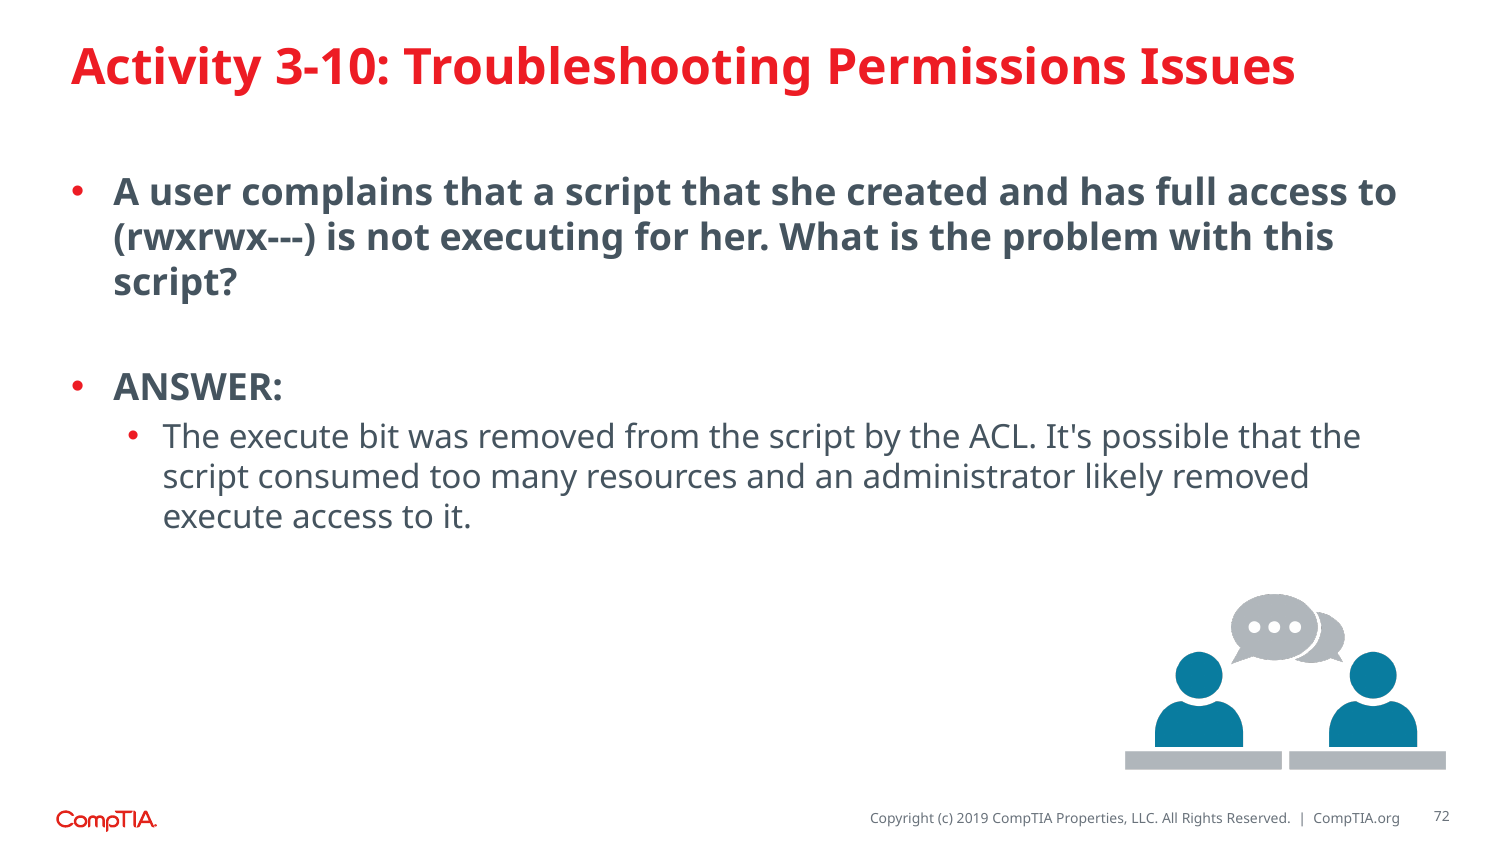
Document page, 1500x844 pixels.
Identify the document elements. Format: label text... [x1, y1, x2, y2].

list A user complains that a script that she created and has full access to (rwxrwx---) is not executing for her. What is the problem with this script? ANSWER: The execute bit was removed from the script by the ACL. It's possible that the script consumed too many resources and an administrator likely removed execute access to it. [56, 160, 1444, 768]
picture [1124, 593, 1446, 770]
title Activity 3-10: Troubleshooting Permissions Issues [56, 12, 1350, 117]
slide_number 72 [1407, 800, 1450, 835]
